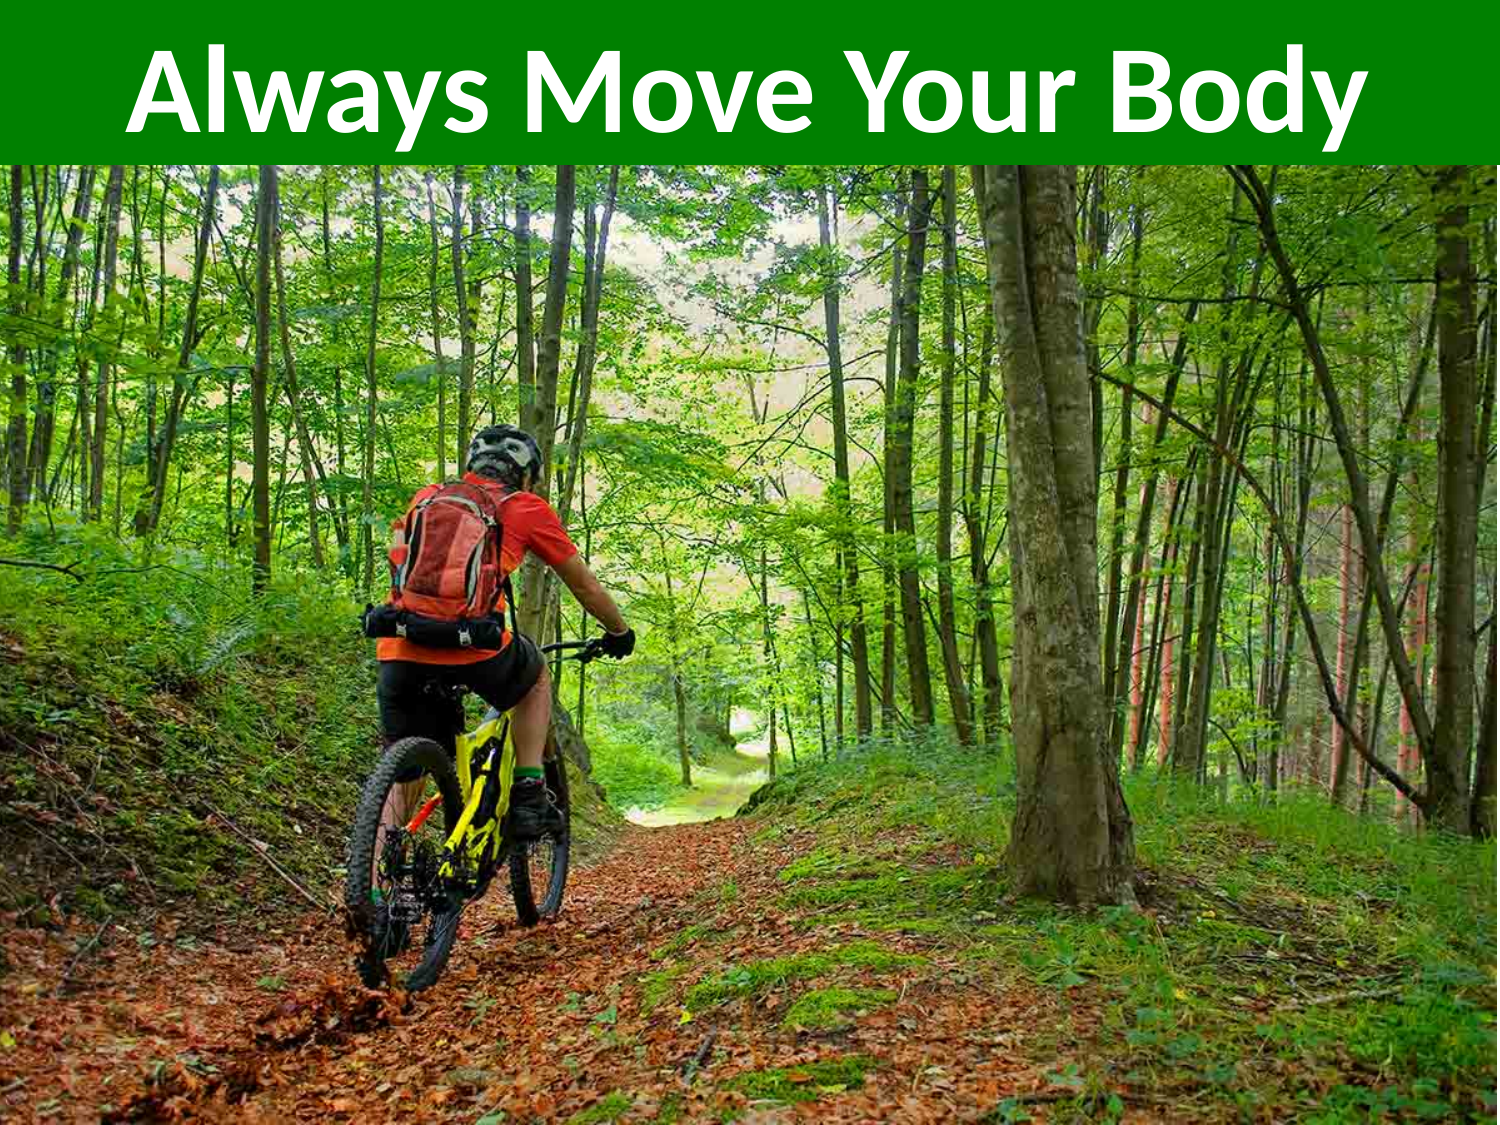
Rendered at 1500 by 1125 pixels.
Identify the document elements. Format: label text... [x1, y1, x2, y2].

picture [0, 124, 1497, 1125]
text_box Always Move Your Body [0, 0, 1500, 128]
